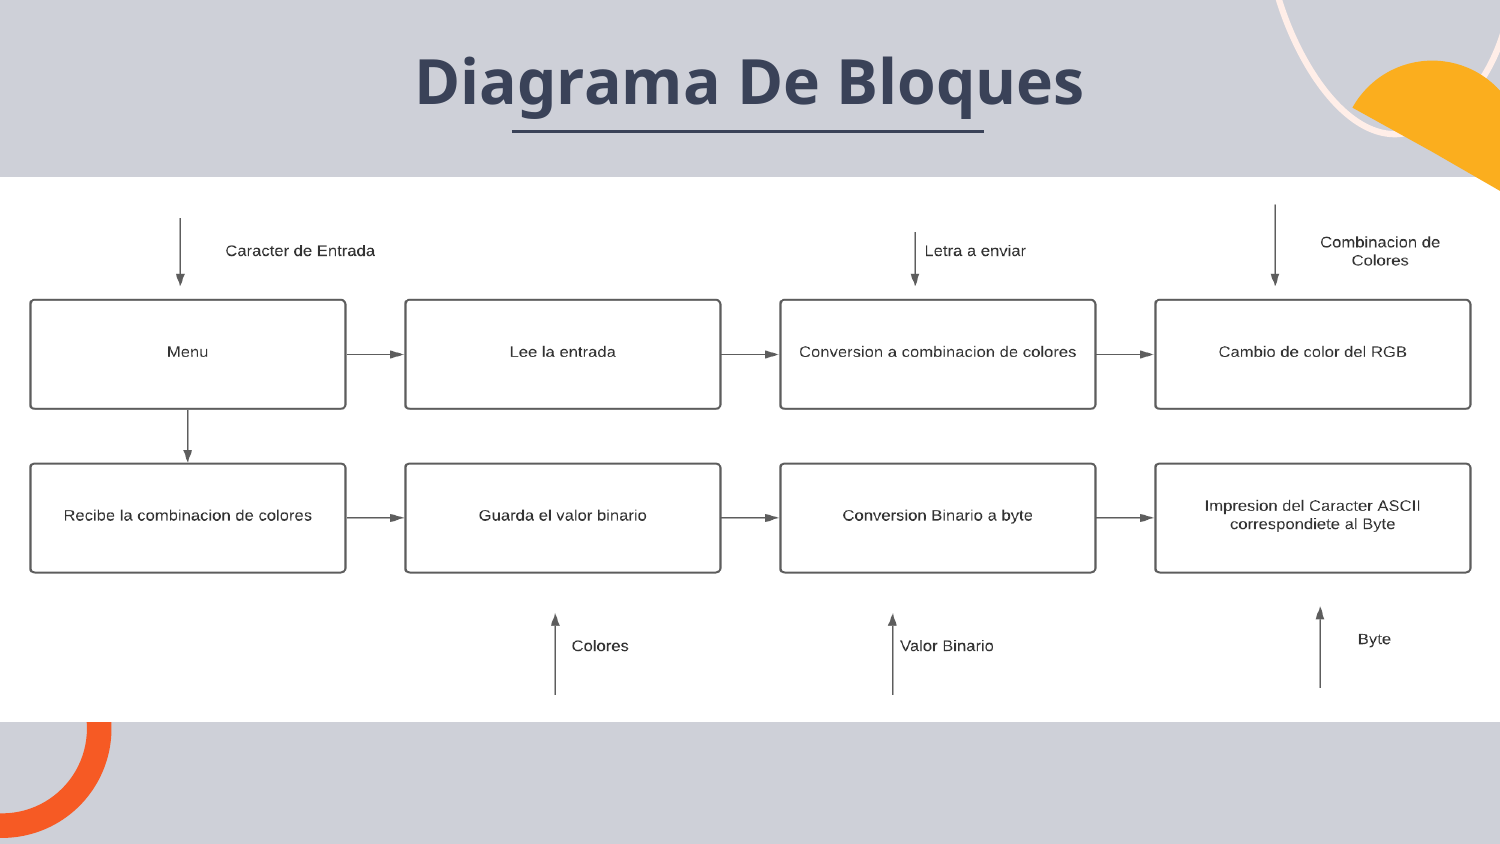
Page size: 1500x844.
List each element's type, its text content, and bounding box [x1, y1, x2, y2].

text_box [1241, 0, 1500, 277]
picture [0, 177, 1500, 722]
title Diagrama De Bloques [384, 27, 1116, 110]
